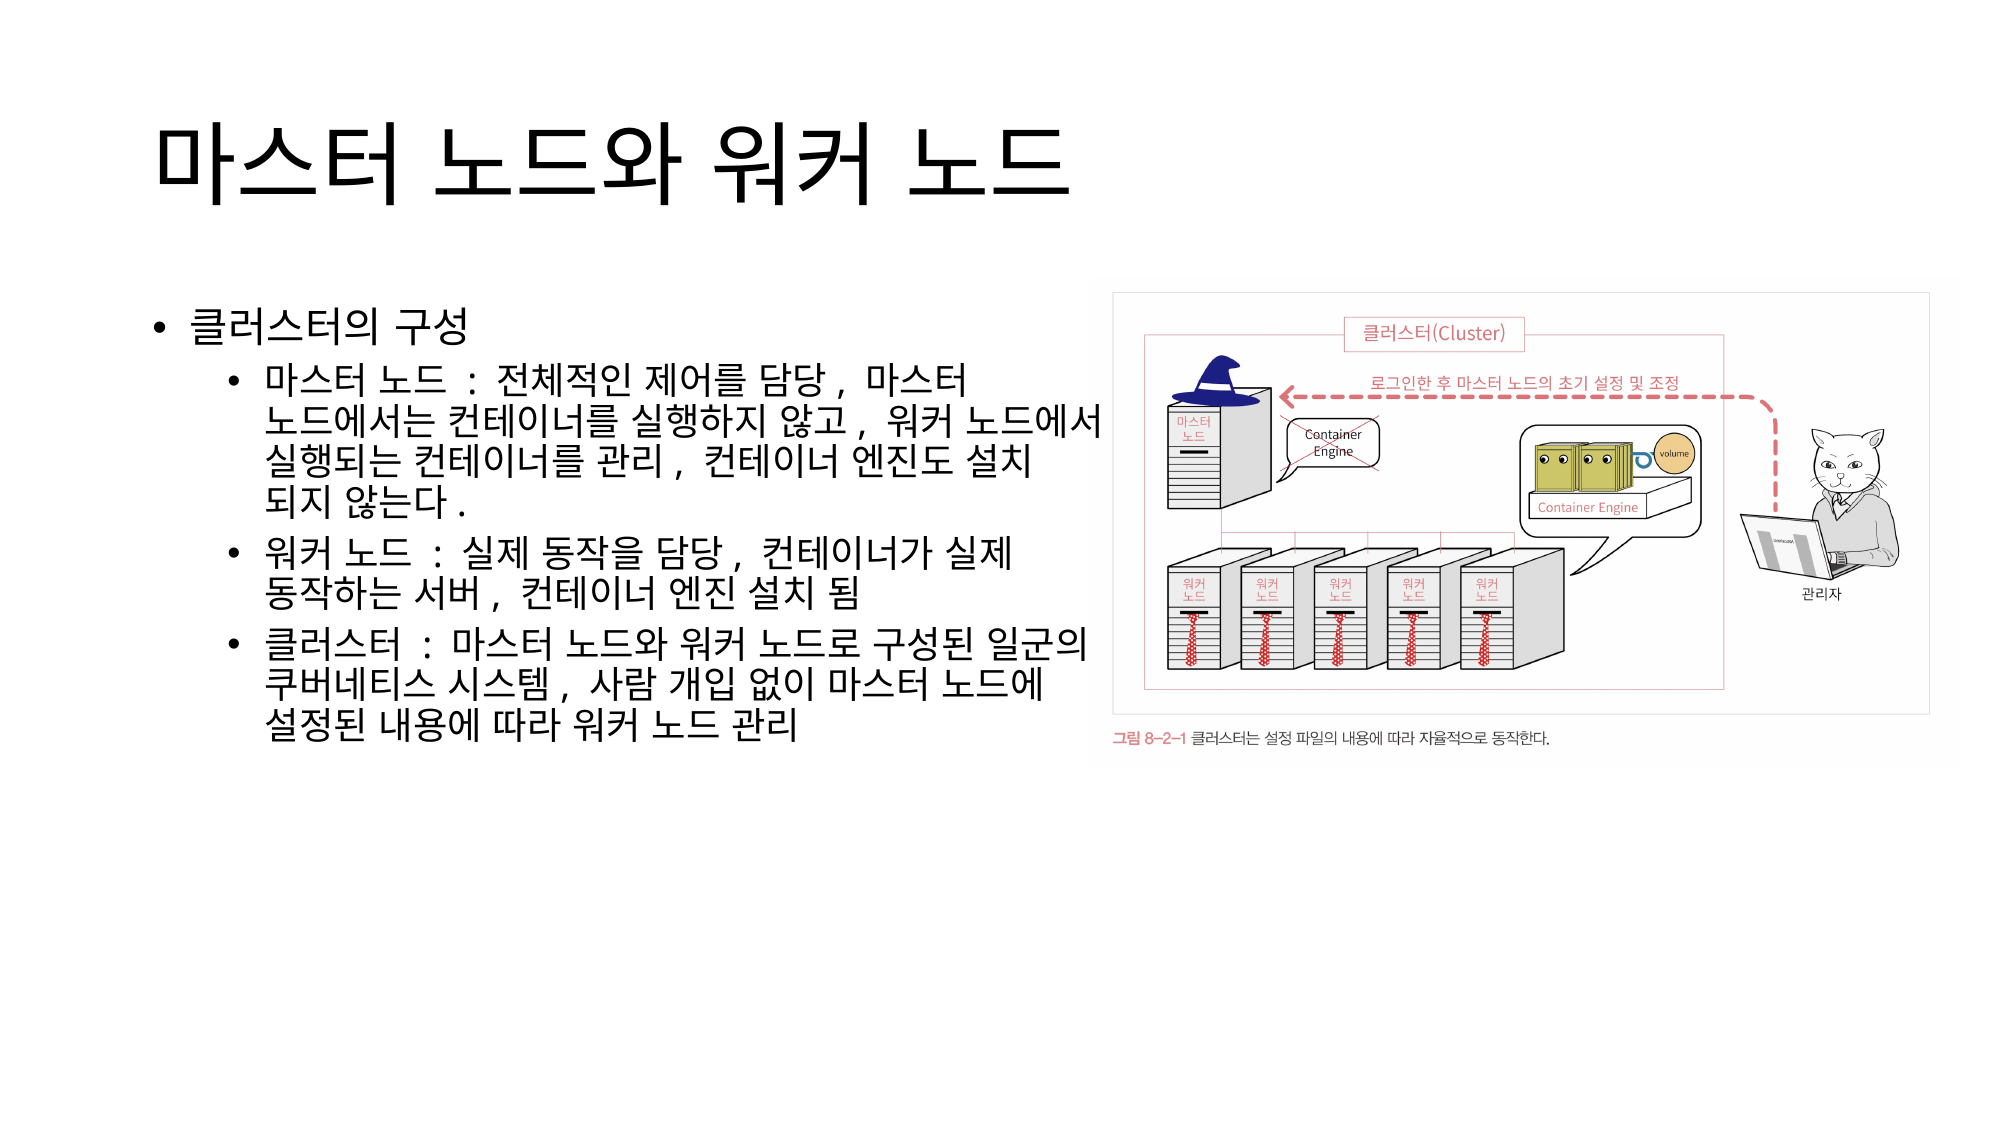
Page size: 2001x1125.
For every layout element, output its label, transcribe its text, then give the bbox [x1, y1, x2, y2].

title 마스터 노드와 워커 노드 [137, 59, 1863, 278]
picture [1088, 276, 1961, 768]
list 클러스터의 구성 마스터 노드 : 전체적인 제어를 담당, 마스터 노드에서는 컨테이너를 실행하지 않고, 워커 노드에서 실행되는 컨테이너를 관리, 컨테이너 엔진도 설치 되지 않는다. 워커 노드 : 실제 동작을 담당, 컨테이너가 실제 동작하는 서버, 컨테이너 엔진 설치 됨 클러스터 : 마스터 노드와 워커 노드로 구성된 일군의 쿠버네티스 시스템, 사람 개입 없이 마스터 노드에 설정된 내용에 따라 워커 노드 관리 [137, 299, 1120, 906]
